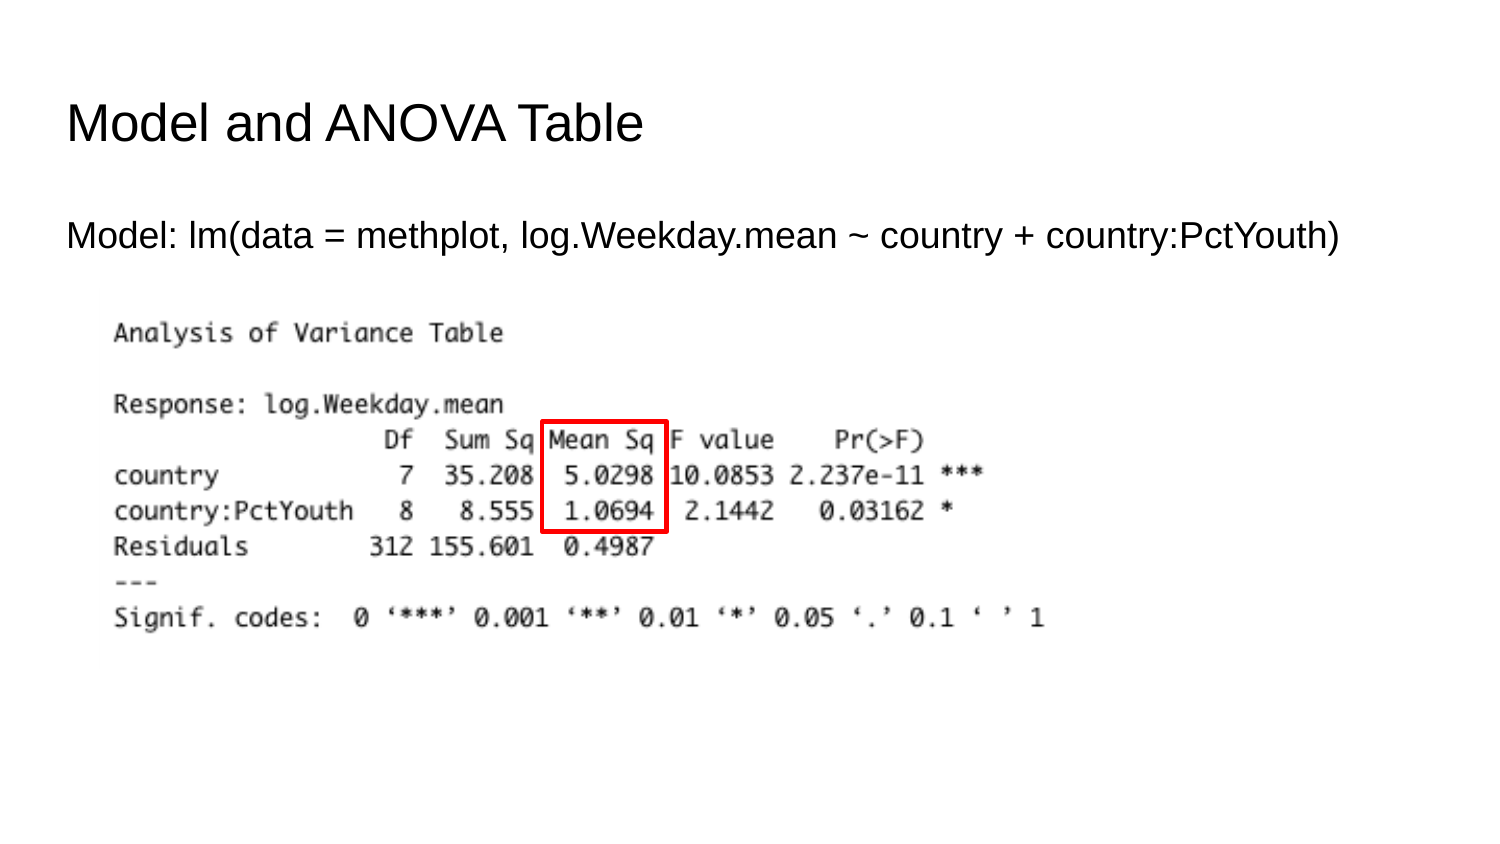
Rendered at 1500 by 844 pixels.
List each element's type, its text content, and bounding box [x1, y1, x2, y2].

list Model: lm(data = methplot, log.Weekday.mean ~ country + country:PctYouth) [51, 189, 1449, 750]
picture [97, 288, 1076, 669]
title Model and ANOVA Table [51, 72, 1449, 167]
